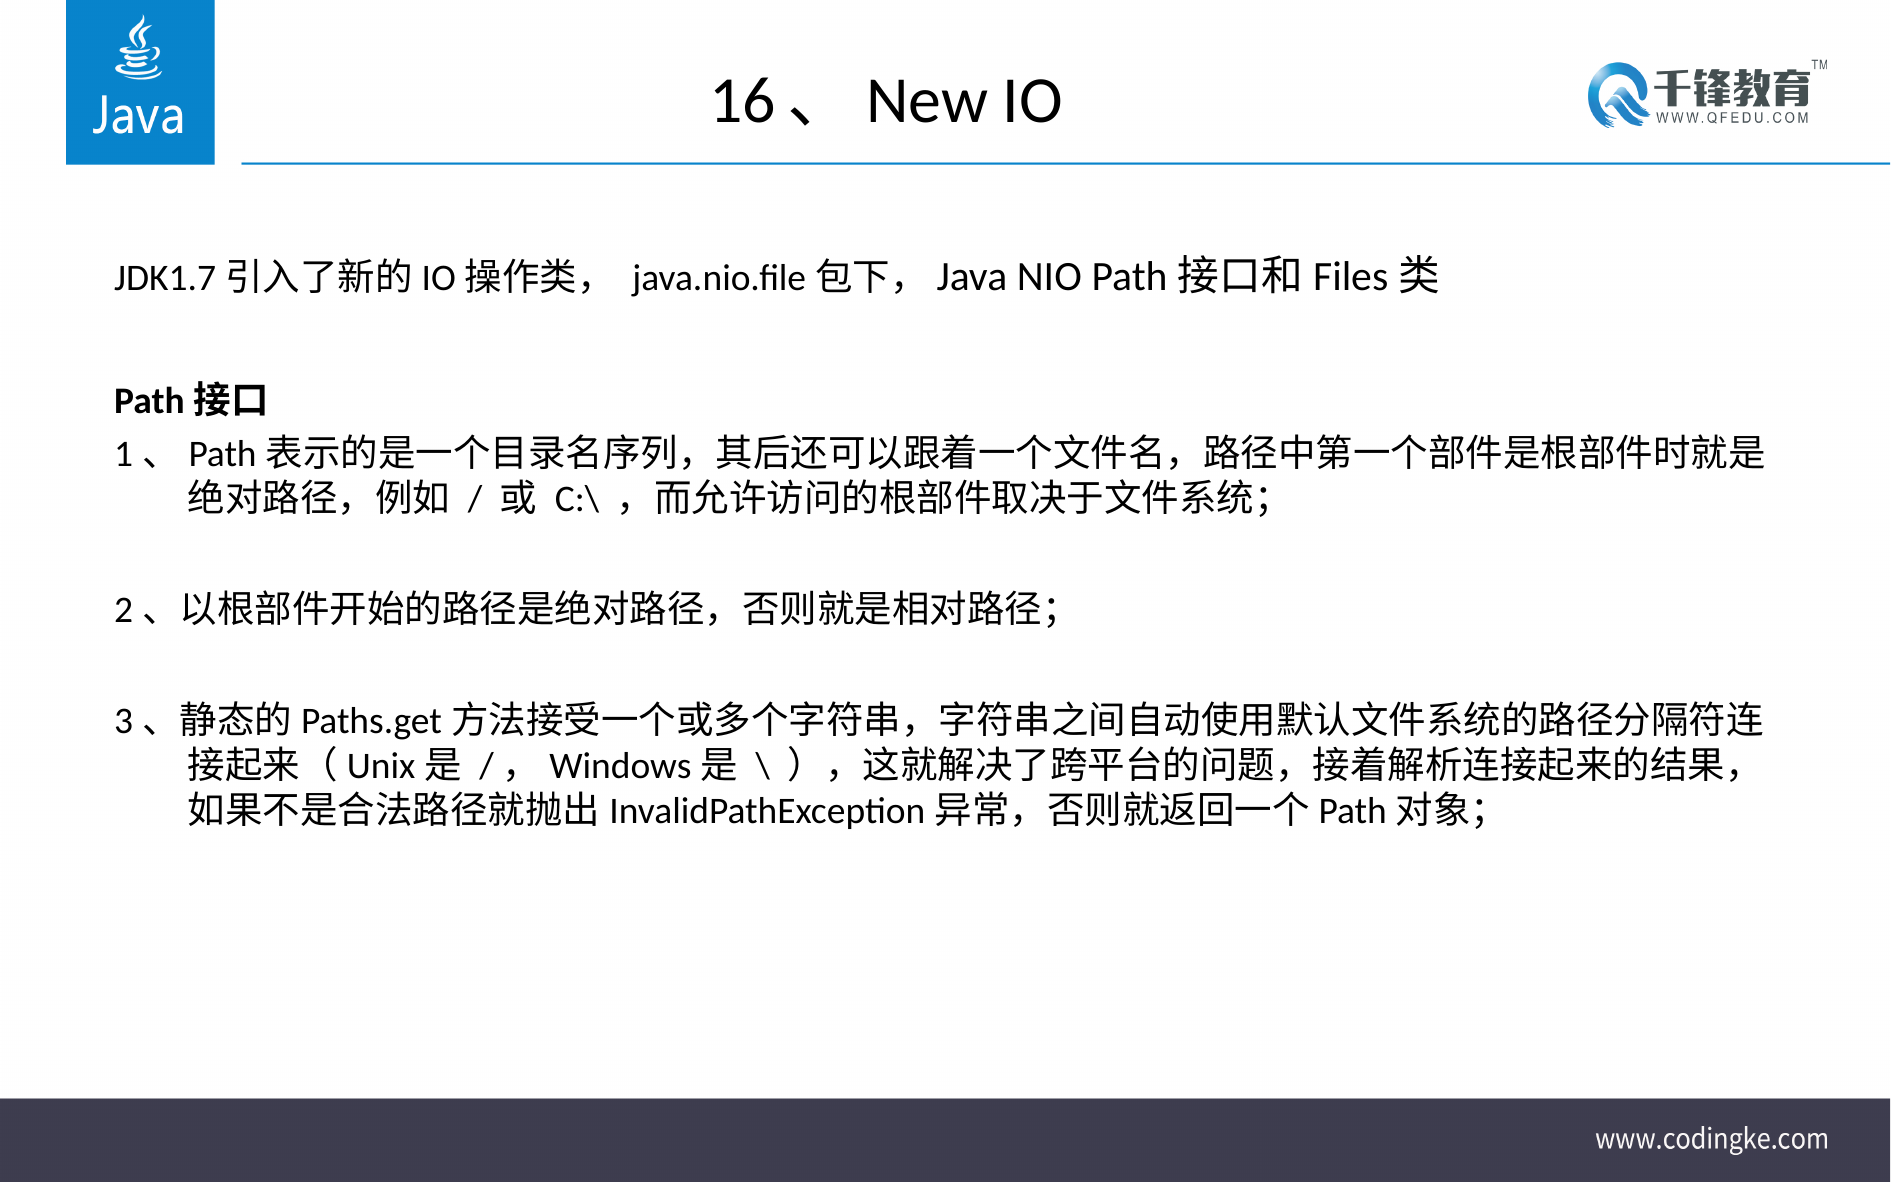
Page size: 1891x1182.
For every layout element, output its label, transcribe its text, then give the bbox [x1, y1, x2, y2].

list JDK1.7引入了新的IO操作类， java.nio.file包下，Java NIO Path接口和Files类 Path接口 1、Path表示的是一个目录名序列，其后还可以跟着一个文件名，路径中第一个部件是根部件时就是绝对路径，例如 / 或 C:\ ，而允许访问的根部件取决于文件系统； 2、以根部件开始的路径是绝对路径，否则就是相对路径； 3、静态的Paths.get方法接受一个或多个字符串，字符串之间自动使用默认文件系统的路径分隔符连接起来（Unix是 /，Windows是 \ ），这就解决了跨平台的问题，接着解析连接起来的结果，如果不是合法路径就抛出InvalidPathException异常，否则就返回一个Path对象； [94, 239, 1796, 1036]
title 16、New IO [236, 47, 1536, 147]
picture [0, 0, 1891, 1182]
